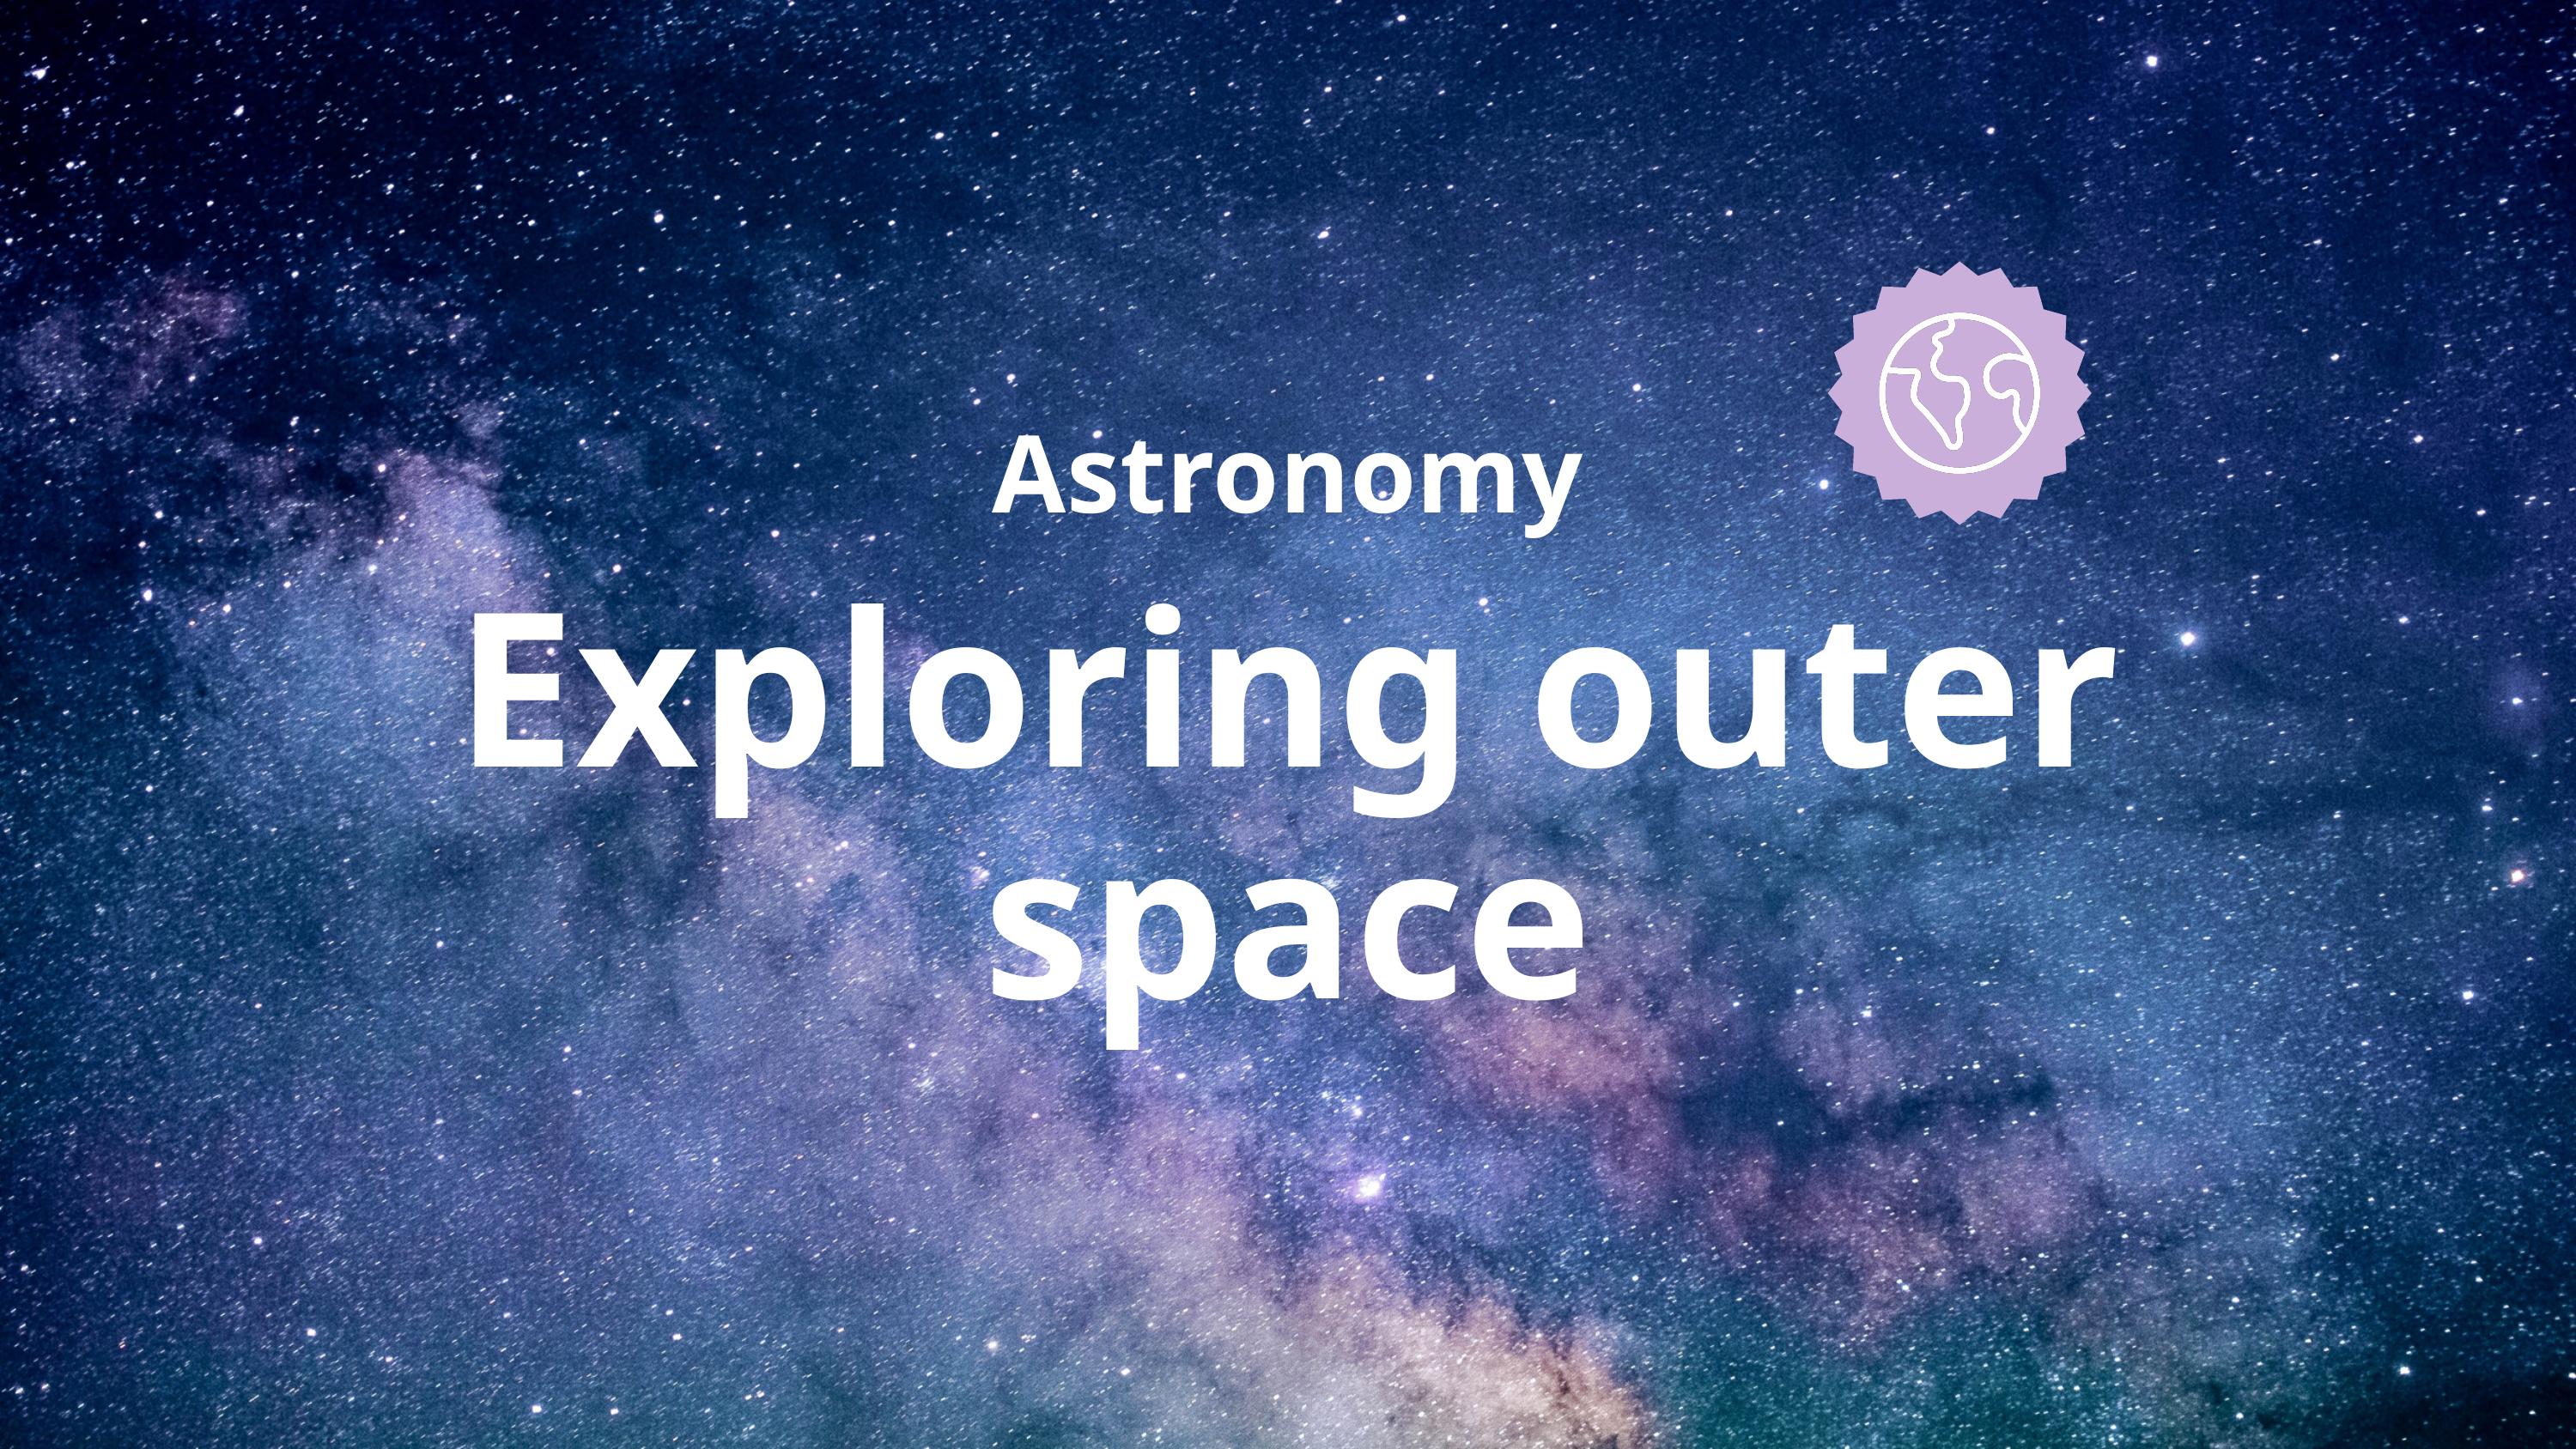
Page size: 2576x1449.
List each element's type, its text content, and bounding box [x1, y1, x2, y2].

text_box [0, 0, 2576, 1449]
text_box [1827, 261, 2092, 525]
text_box Exploring outer space [386, 578, 2190, 1042]
text_box Astronomy [852, 384, 1724, 535]
